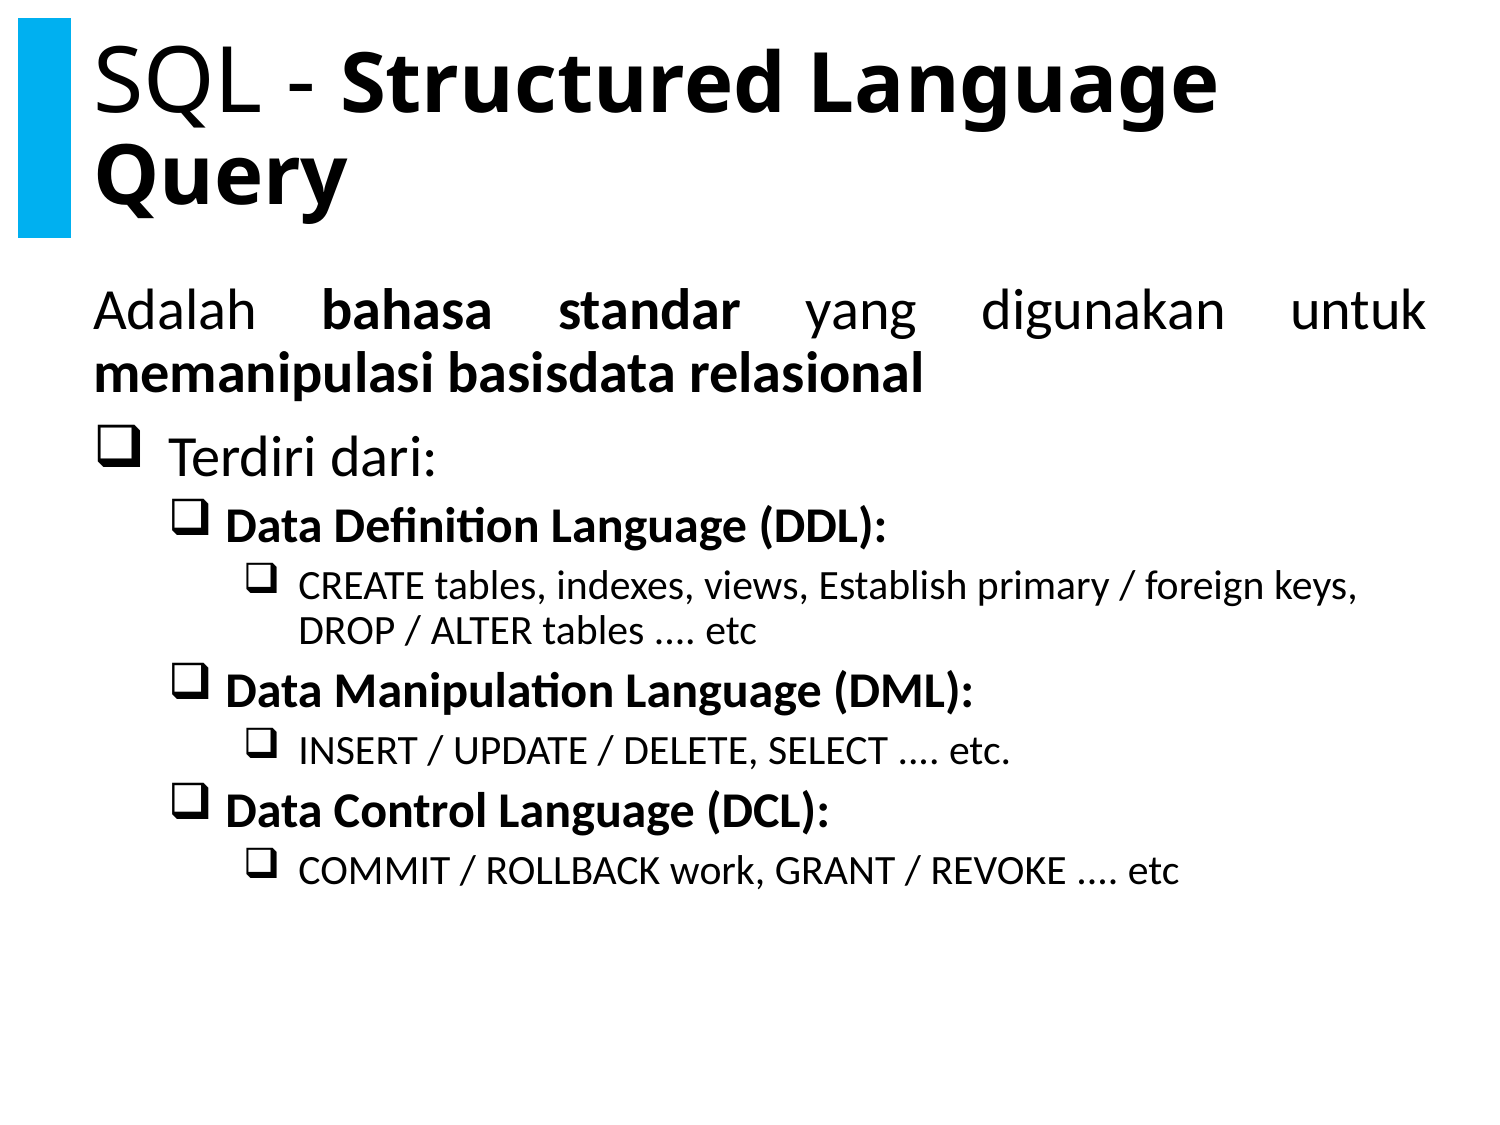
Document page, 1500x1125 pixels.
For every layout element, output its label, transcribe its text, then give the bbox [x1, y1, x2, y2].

list Adalah bahasa standar yang digunakan untuk memanipulasi basisdata relasional Terdiri dari: Data Definition Language (DDL): CREATE tables, indexes, views, Establish primary / foreign keys, DROP / ALTER tables .... etc Data Manipulation Language (DML): INSERT / UPDATE / DELETE, SELECT .... etc. Data Control Language (DCL): COMMIT / ROLLBACK work, GRANT / REVOKE .... etc [78, 272, 1443, 1070]
title SQL - Structured Language Query [78, 19, 1443, 237]
